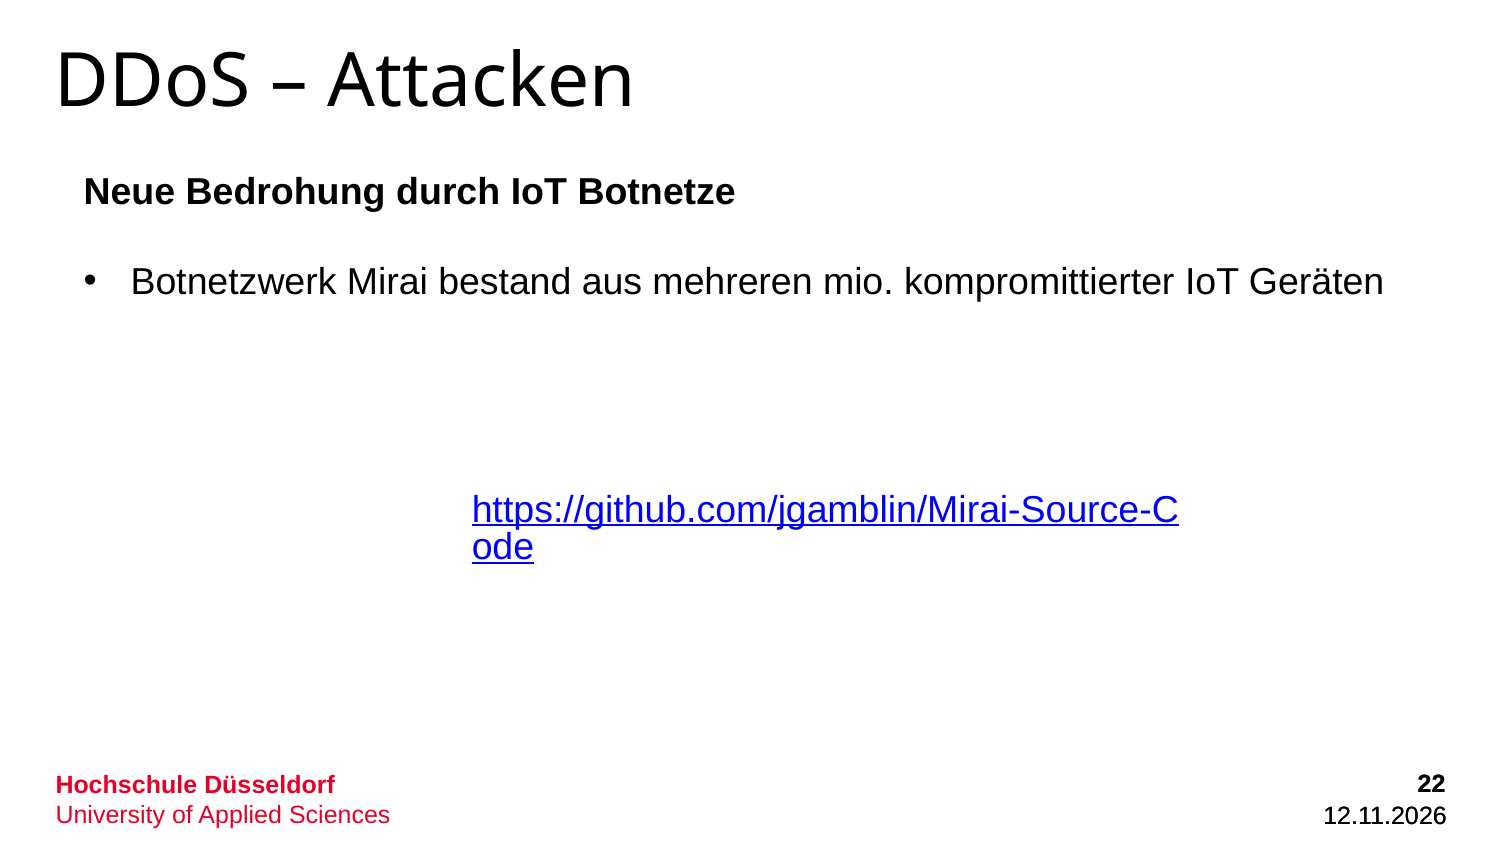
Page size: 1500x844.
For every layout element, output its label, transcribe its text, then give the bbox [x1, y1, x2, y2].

text_box Neue Bedrohung durch IoT Botnetze Botnetzwerk Mirai bestand aus mehreren mio. kompromittierter IoT Geräten [68, 159, 1402, 535]
text_box 01.12.2022 [1305, 785, 1463, 844]
title DDoS – Attacken [39, 24, 1461, 160]
text_box 22 [1283, 759, 1461, 815]
text_box https://github.com/jgamblin/Mirai-Source-Code [457, 477, 1208, 583]
